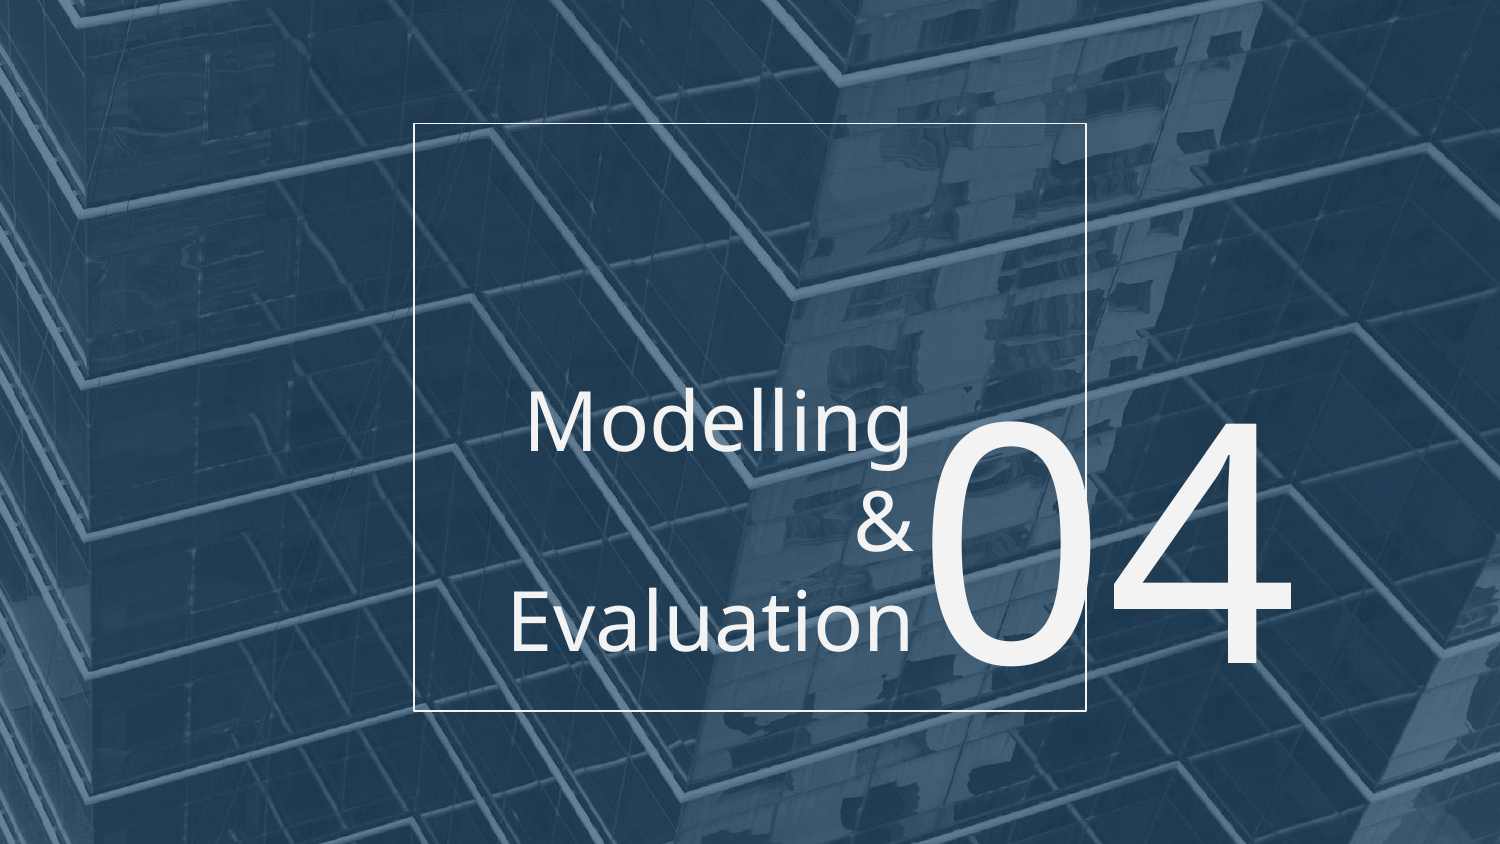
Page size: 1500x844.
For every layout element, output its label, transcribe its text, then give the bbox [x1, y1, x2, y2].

title Modelling & Evaluation [428, 367, 931, 684]
picture [0, 0, 1500, 844]
title 04 [576, 396, 1313, 663]
